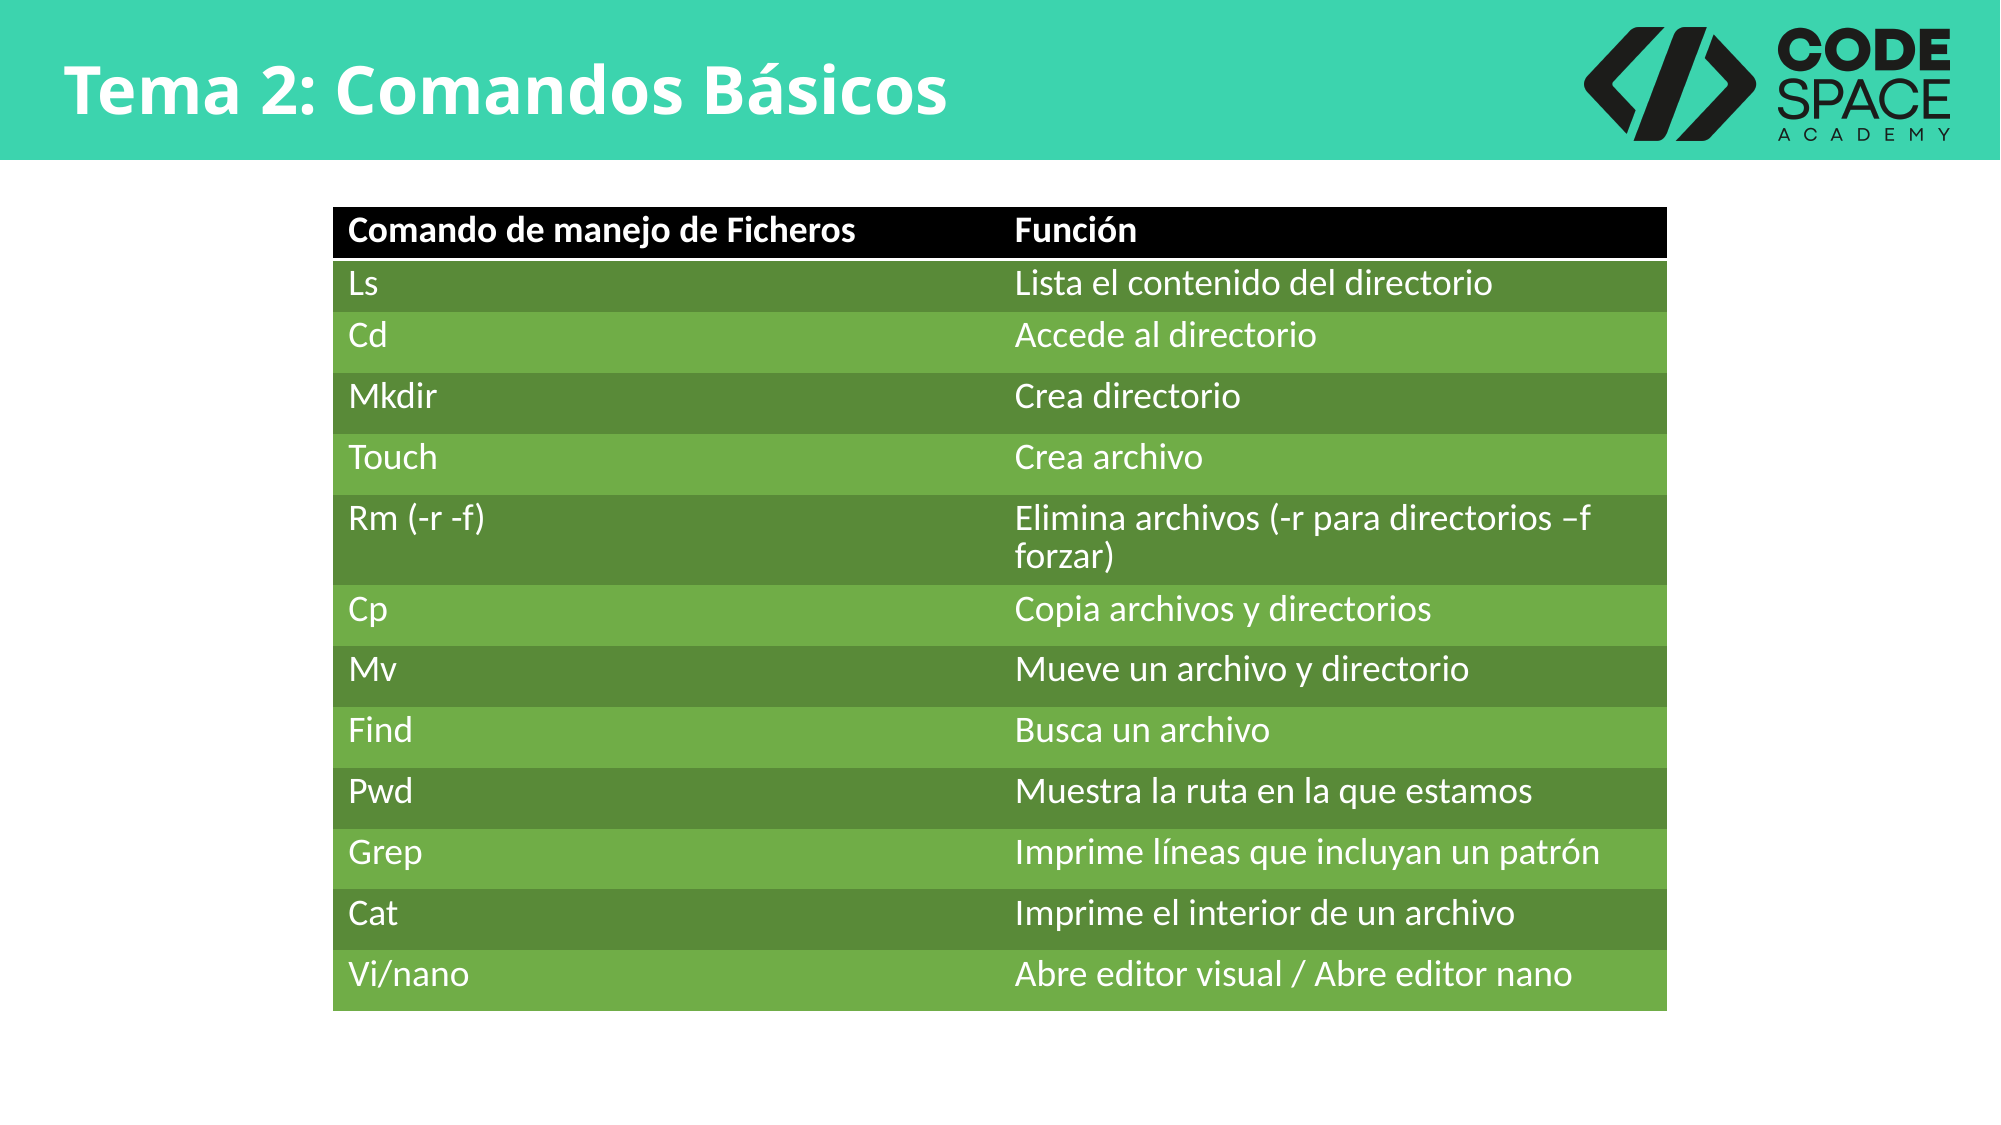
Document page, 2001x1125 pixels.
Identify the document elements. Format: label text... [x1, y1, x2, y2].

table_cell Touch [333, 434, 1000, 495]
text_box [0, 0, 2000, 160]
table_header Función [1000, 207, 1667, 258]
table_cell Find [333, 707, 1000, 768]
table_cell Imprime el interior de un archivo [1000, 889, 1667, 950]
table_cell Grep [333, 829, 1000, 889]
picture [1584, 27, 1950, 141]
table_cell Pwd [333, 768, 1000, 829]
table_cell Elimina archivos (-r para directorios –f forzar) [1000, 495, 1667, 585]
table_cell Cat [333, 889, 1000, 950]
table_header Comando de manejo de Ficheros [333, 207, 1000, 258]
table_cell Cp [333, 585, 1000, 646]
table_cell Rm (-r -f) [333, 495, 1000, 585]
table_cell Lista el contenido del directorio [1000, 261, 1667, 312]
table_cell Ls [333, 261, 1000, 312]
table_cell Vi/nano [333, 950, 1000, 1011]
table_cell Mv [333, 646, 1000, 707]
table_cell Busca un archivo [1000, 707, 1667, 768]
table_cell Mkdir [333, 373, 1000, 434]
table_cell Copia archivos y directorios [1000, 585, 1667, 646]
table_cell Crea directorio [1000, 373, 1667, 434]
table_cell Muestra la ruta en la que estamos [1000, 768, 1667, 829]
table_cell Mueve un archivo y directorio [1000, 646, 1667, 707]
table_cell Abre editor visual / Abre editor nano [1000, 950, 1667, 1011]
table_cell Crea archivo [1000, 434, 1667, 495]
table_cell Accede al directorio [1000, 312, 1667, 373]
table_cell Cd [333, 312, 1000, 373]
table_cell Imprime líneas que incluyan un patrón [1000, 829, 1667, 889]
text_box Tema 2: Comandos Básicos [43, 36, 1458, 151]
